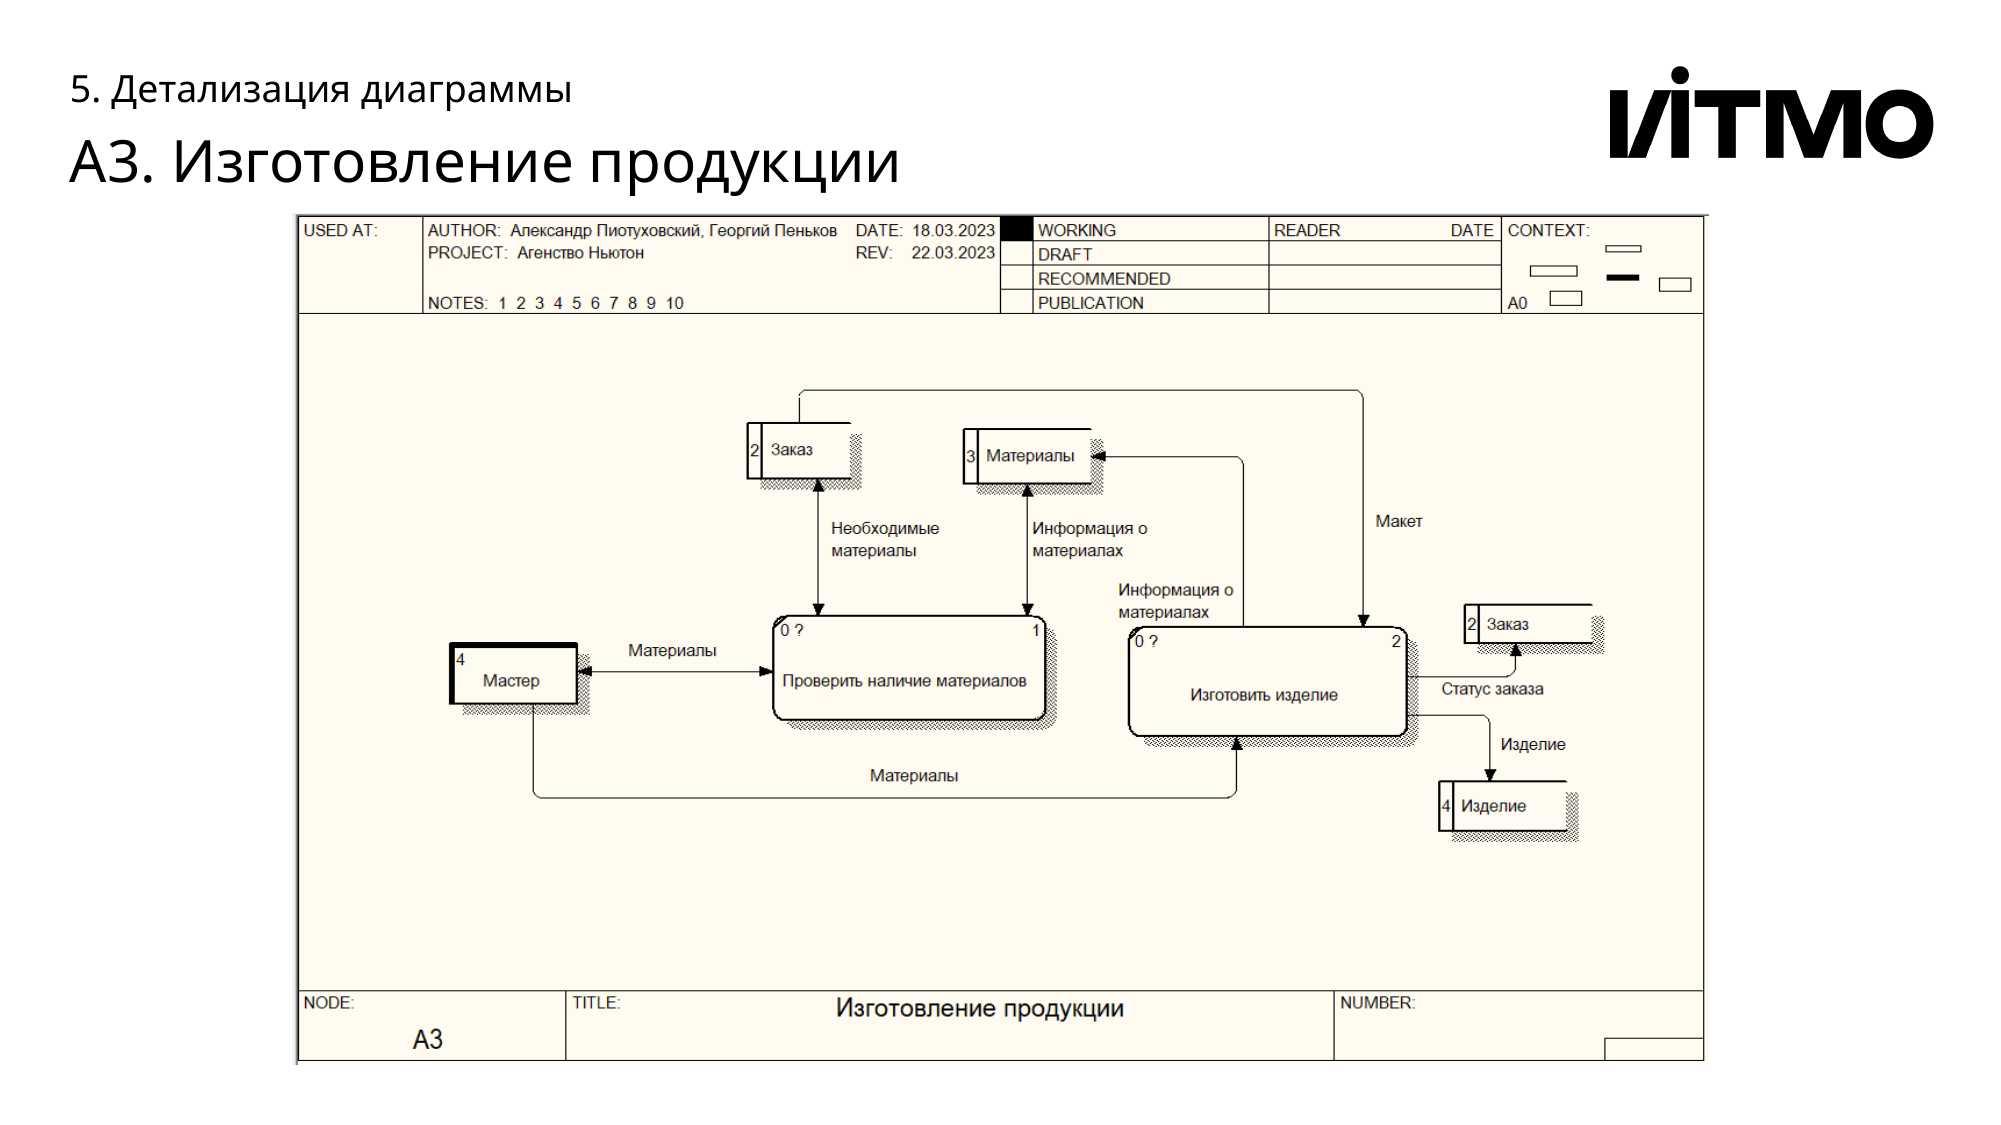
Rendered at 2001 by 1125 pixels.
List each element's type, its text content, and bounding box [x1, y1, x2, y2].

text_box 5. Детализация диаграммы [55, 60, 1432, 120]
text_box А3. Изготовление продукции [55, 120, 1237, 209]
picture [291, 213, 1709, 1065]
picture [1594, 39, 1949, 185]
